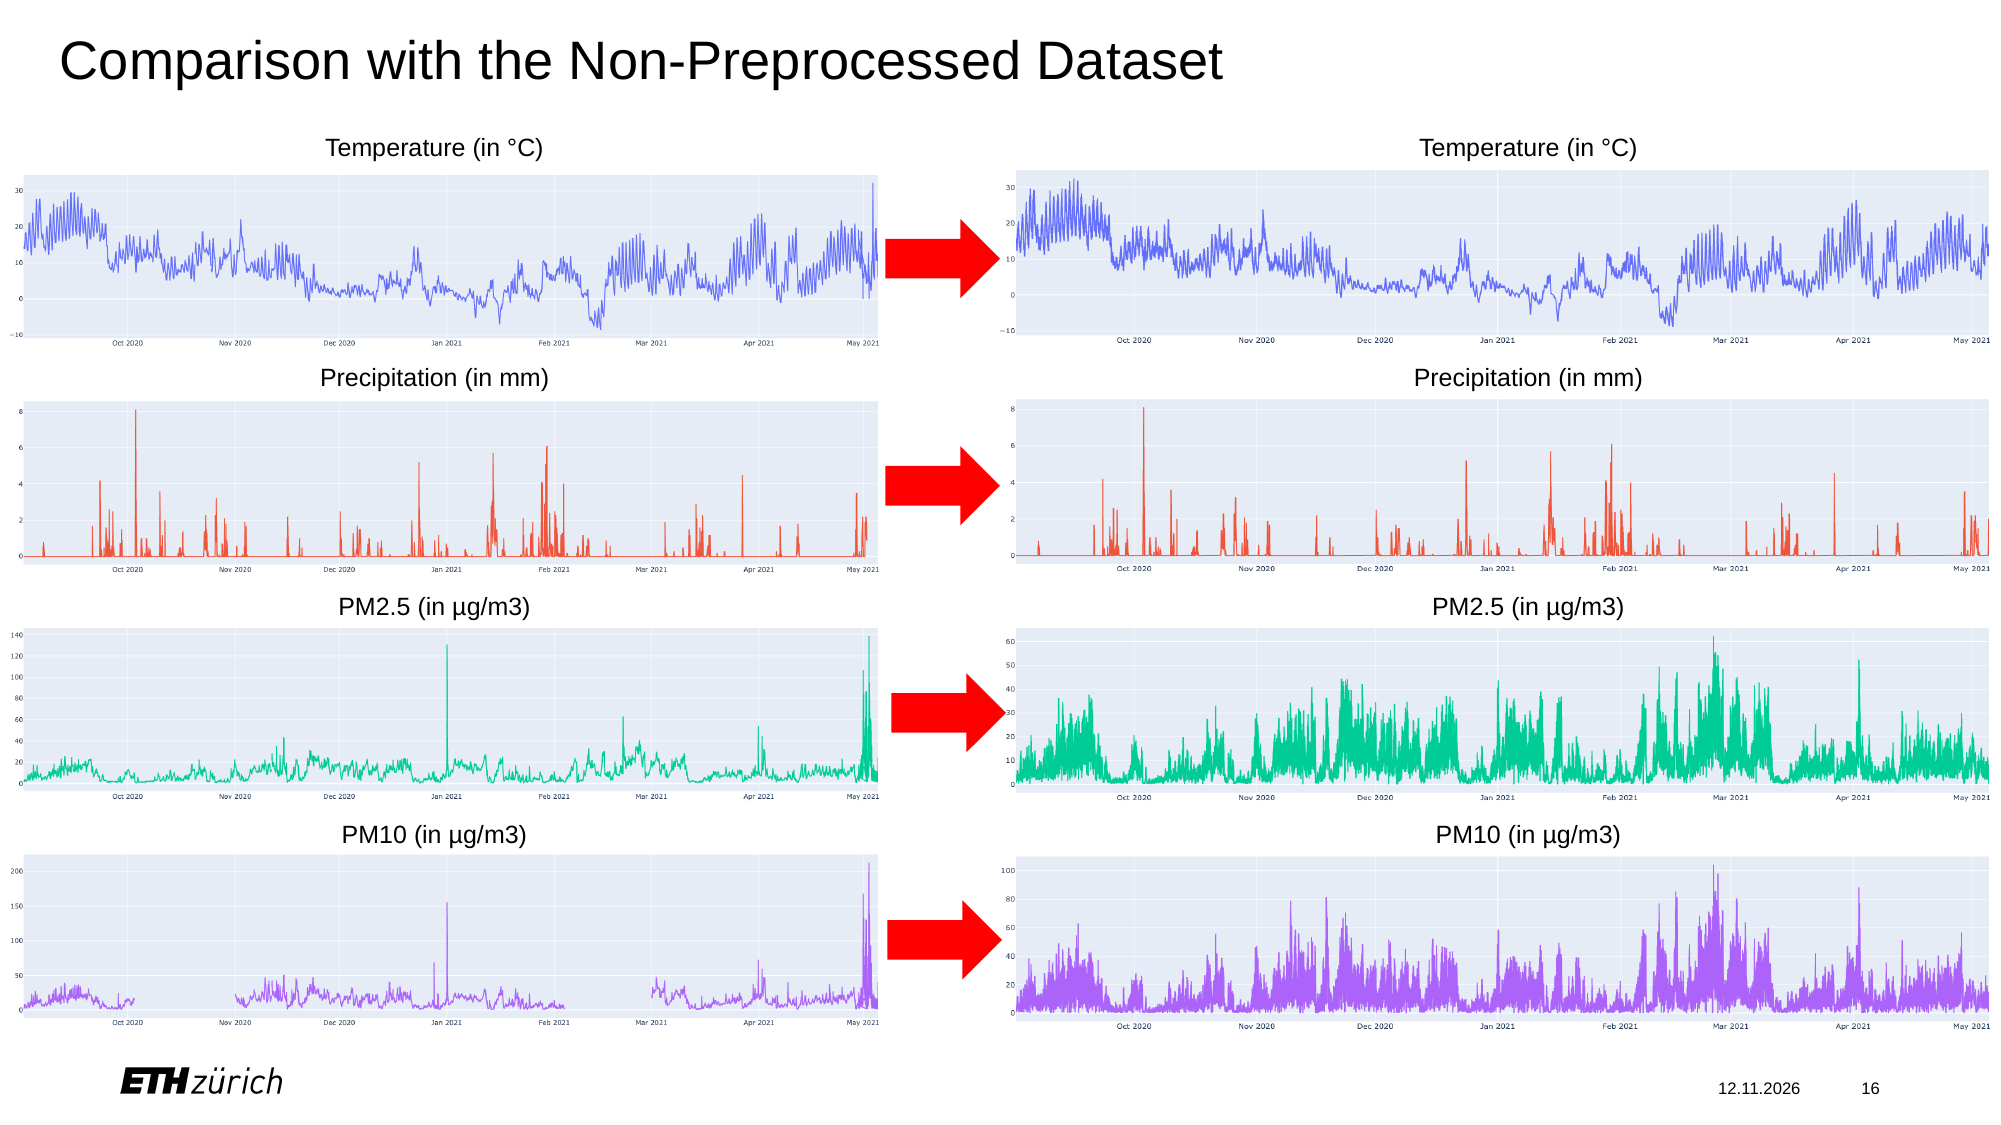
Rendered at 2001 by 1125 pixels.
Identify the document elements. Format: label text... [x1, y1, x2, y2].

text_box [892, 216, 996, 301]
slide_number 16 [1827, 1069, 1880, 1106]
picture [120, 1067, 282, 1094]
text_box Temperature (in °C) [248, 124, 621, 158]
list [996, 162, 2000, 1033]
text_box [892, 897, 996, 982]
picture [0, 158, 892, 1037]
text_box Comparison with the Non-Preprocessed Dataset [59, 32, 1820, 181]
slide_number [1718, 1069, 1819, 1106]
text_box [892, 670, 996, 755]
text_box [892, 443, 996, 528]
